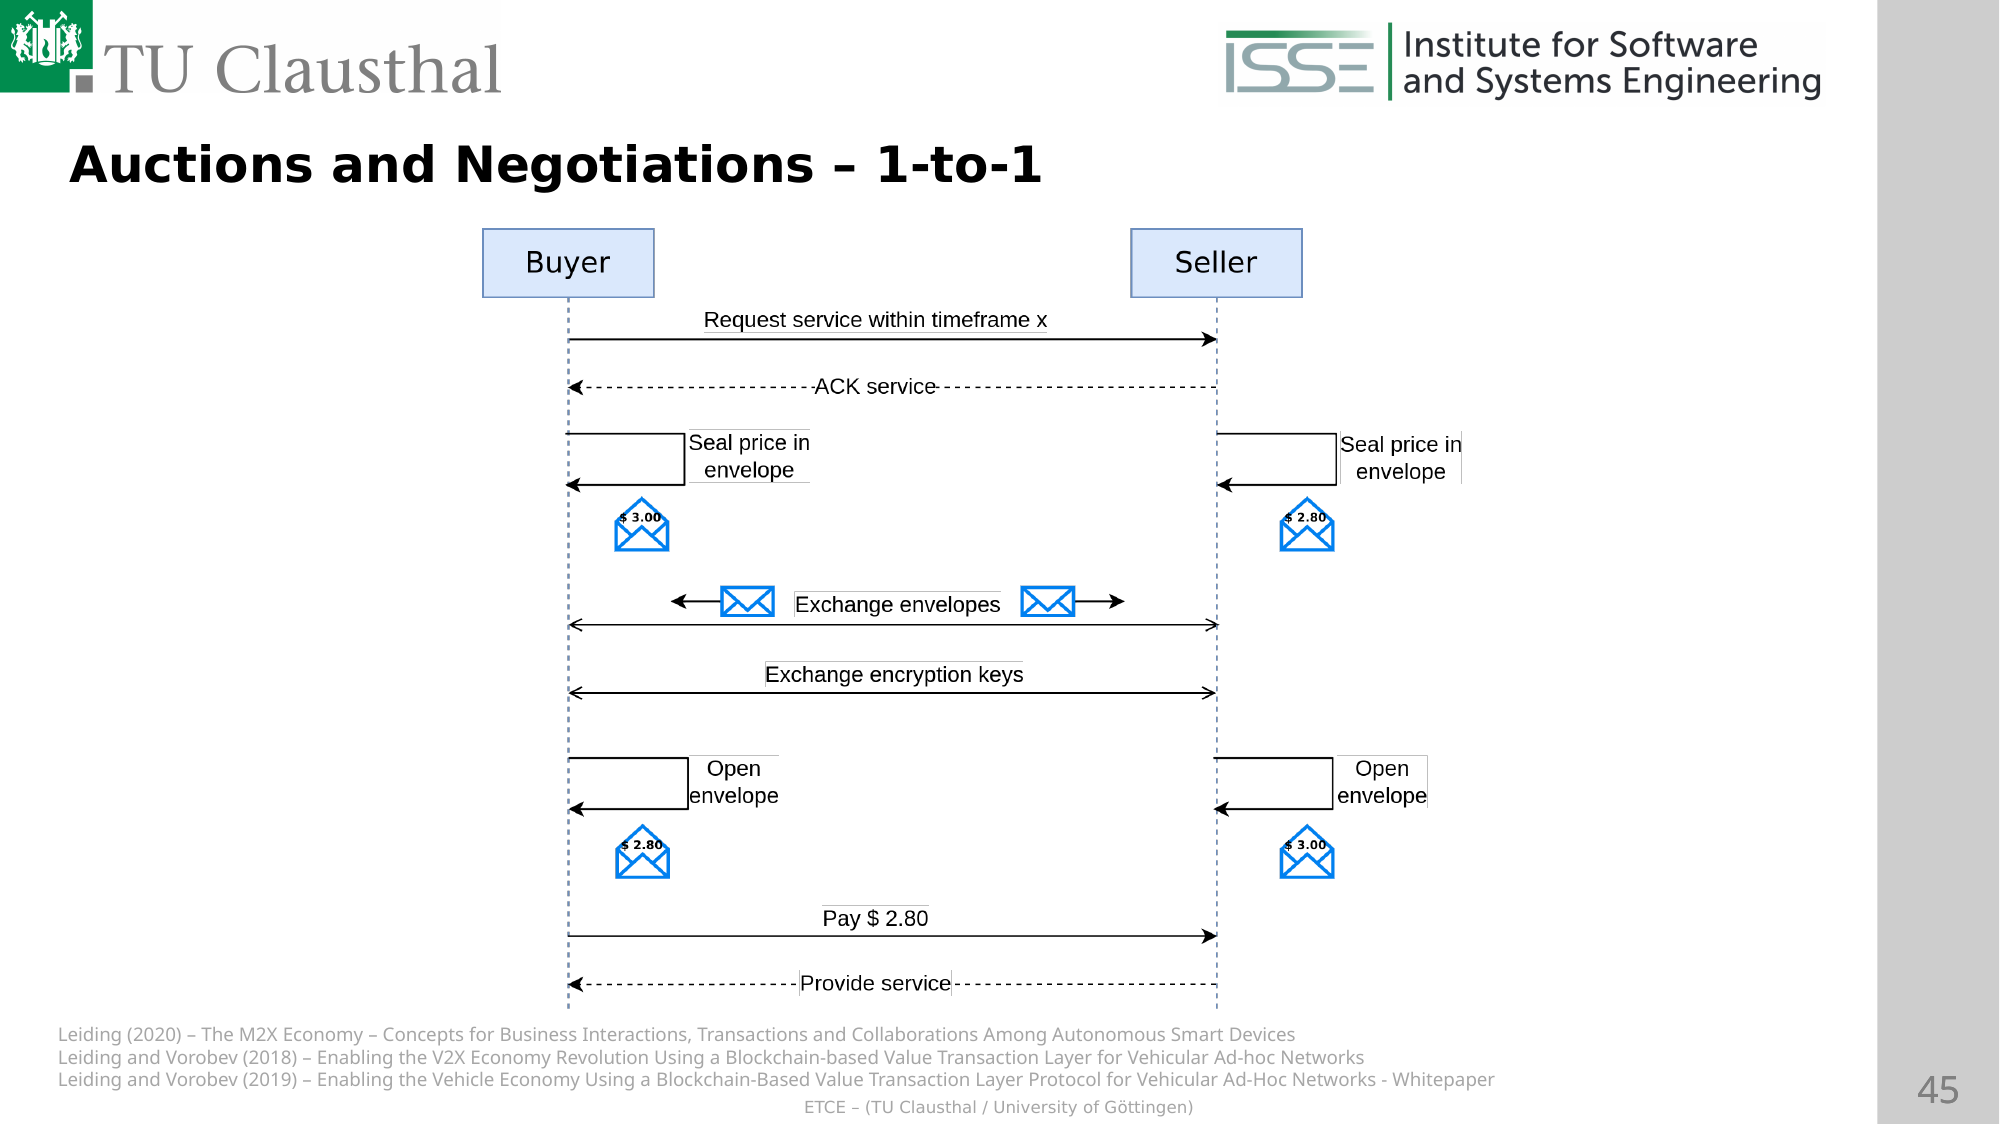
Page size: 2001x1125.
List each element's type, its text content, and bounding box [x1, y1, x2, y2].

picture [482, 228, 1463, 1016]
text_box Leiding (2020) – The M2X Economy – Concepts for Business Interactions, Transactions and Collaborations Among Autonomous Smart Devices Leiding and Vorobev (2018) – Enabling the V2X Economy Revolution Using a Blockchain-based Value Transaction Layer for Vehicular Ad-hoc Networks Leiding and Vorobev (2019) – Enabling the Vehicle Economy Using a Blockchain-Based Value Transaction Layer Protocol for Vehicular Ad-Hoc Networks - Whitepaper [43, 1015, 1646, 1098]
text_box Auctions and Negotiations – 1-to-1 [54, 125, 1818, 208]
picture [0, 0, 501, 93]
picture [1218, 22, 1826, 107]
